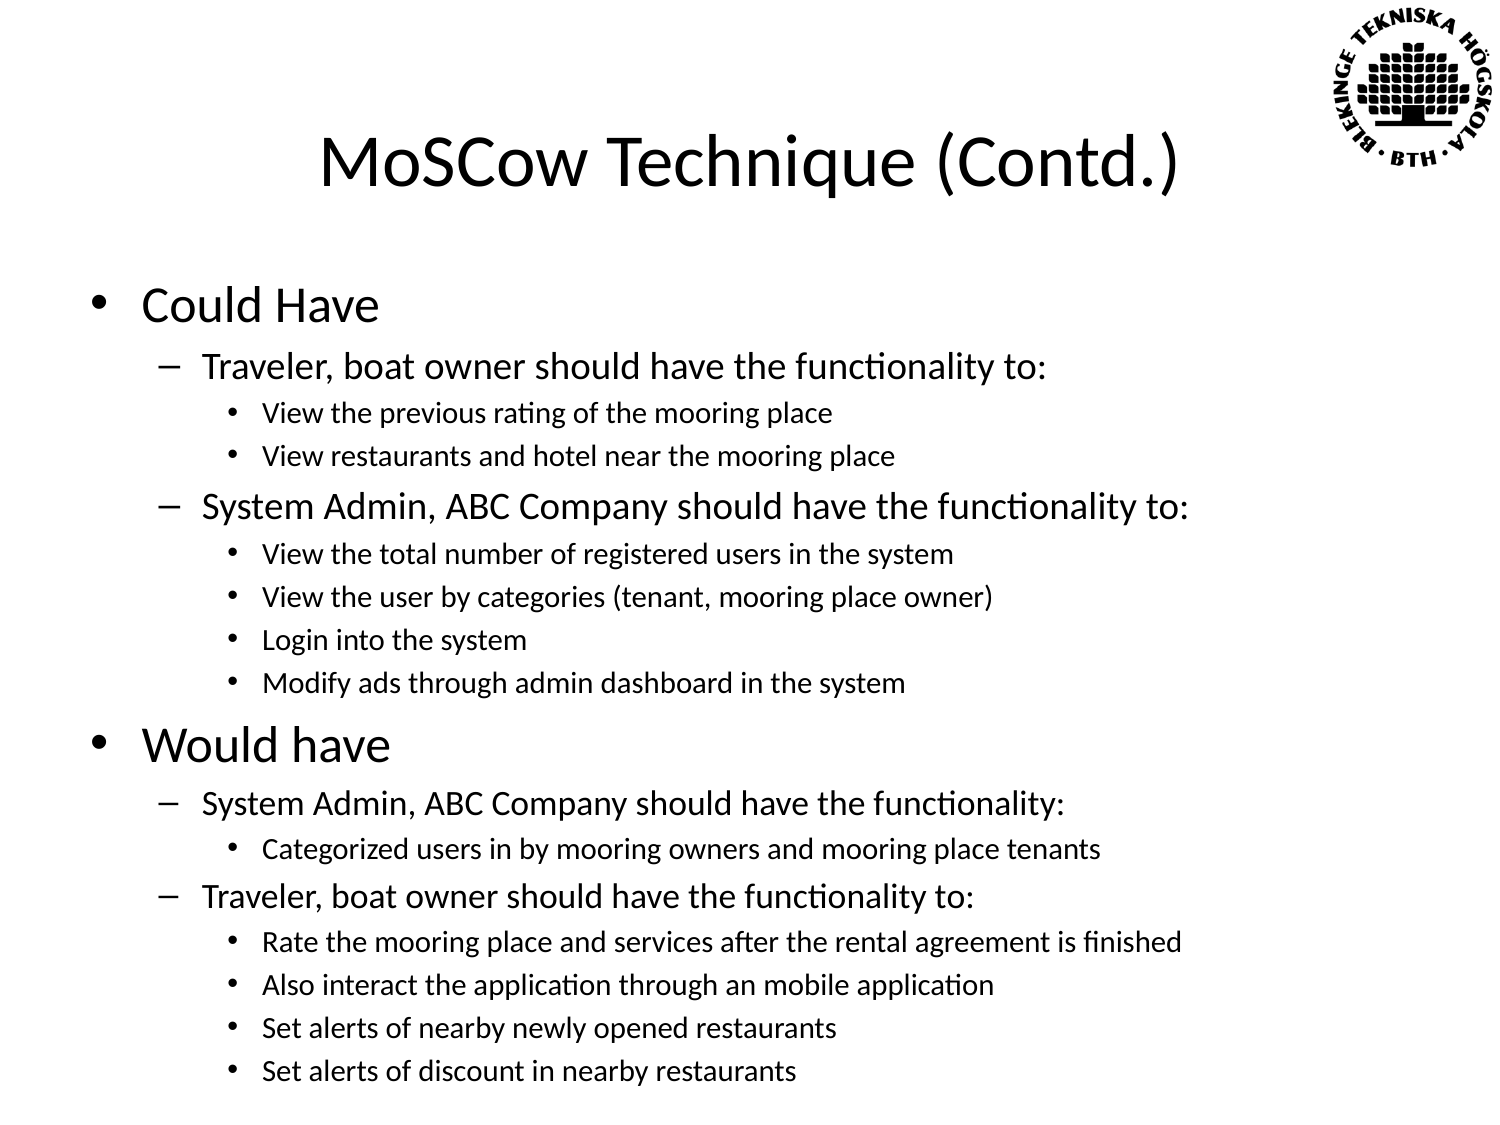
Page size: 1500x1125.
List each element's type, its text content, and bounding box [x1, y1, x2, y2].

picture [1324, 0, 1500, 176]
list Could Have Traveler, boat owner should have the functionality to: View the previous rating of the mooring place View restaurants and hotel near the mooring place System Admin, ABC Company should have the functionality to: View the total number of registered users in the system View the user by categories (tenant, mooring place owner) Login into the system Modify ads through admin dashboard in the system Would have System Admin, ABC Company should have the functionality: Categorized users in by mooring owners and mooring place tenants Traveler, boat owner should have the functionality to: Rate the mooring place and services after the rental agreement is finished Also interact the application through an mobile application Set alerts of nearby newly opened restaurants Set alerts of discount in nearby restaurants [75, 262, 1425, 1100]
title MoSCow Technique (Contd.) [75, 62, 1425, 250]
